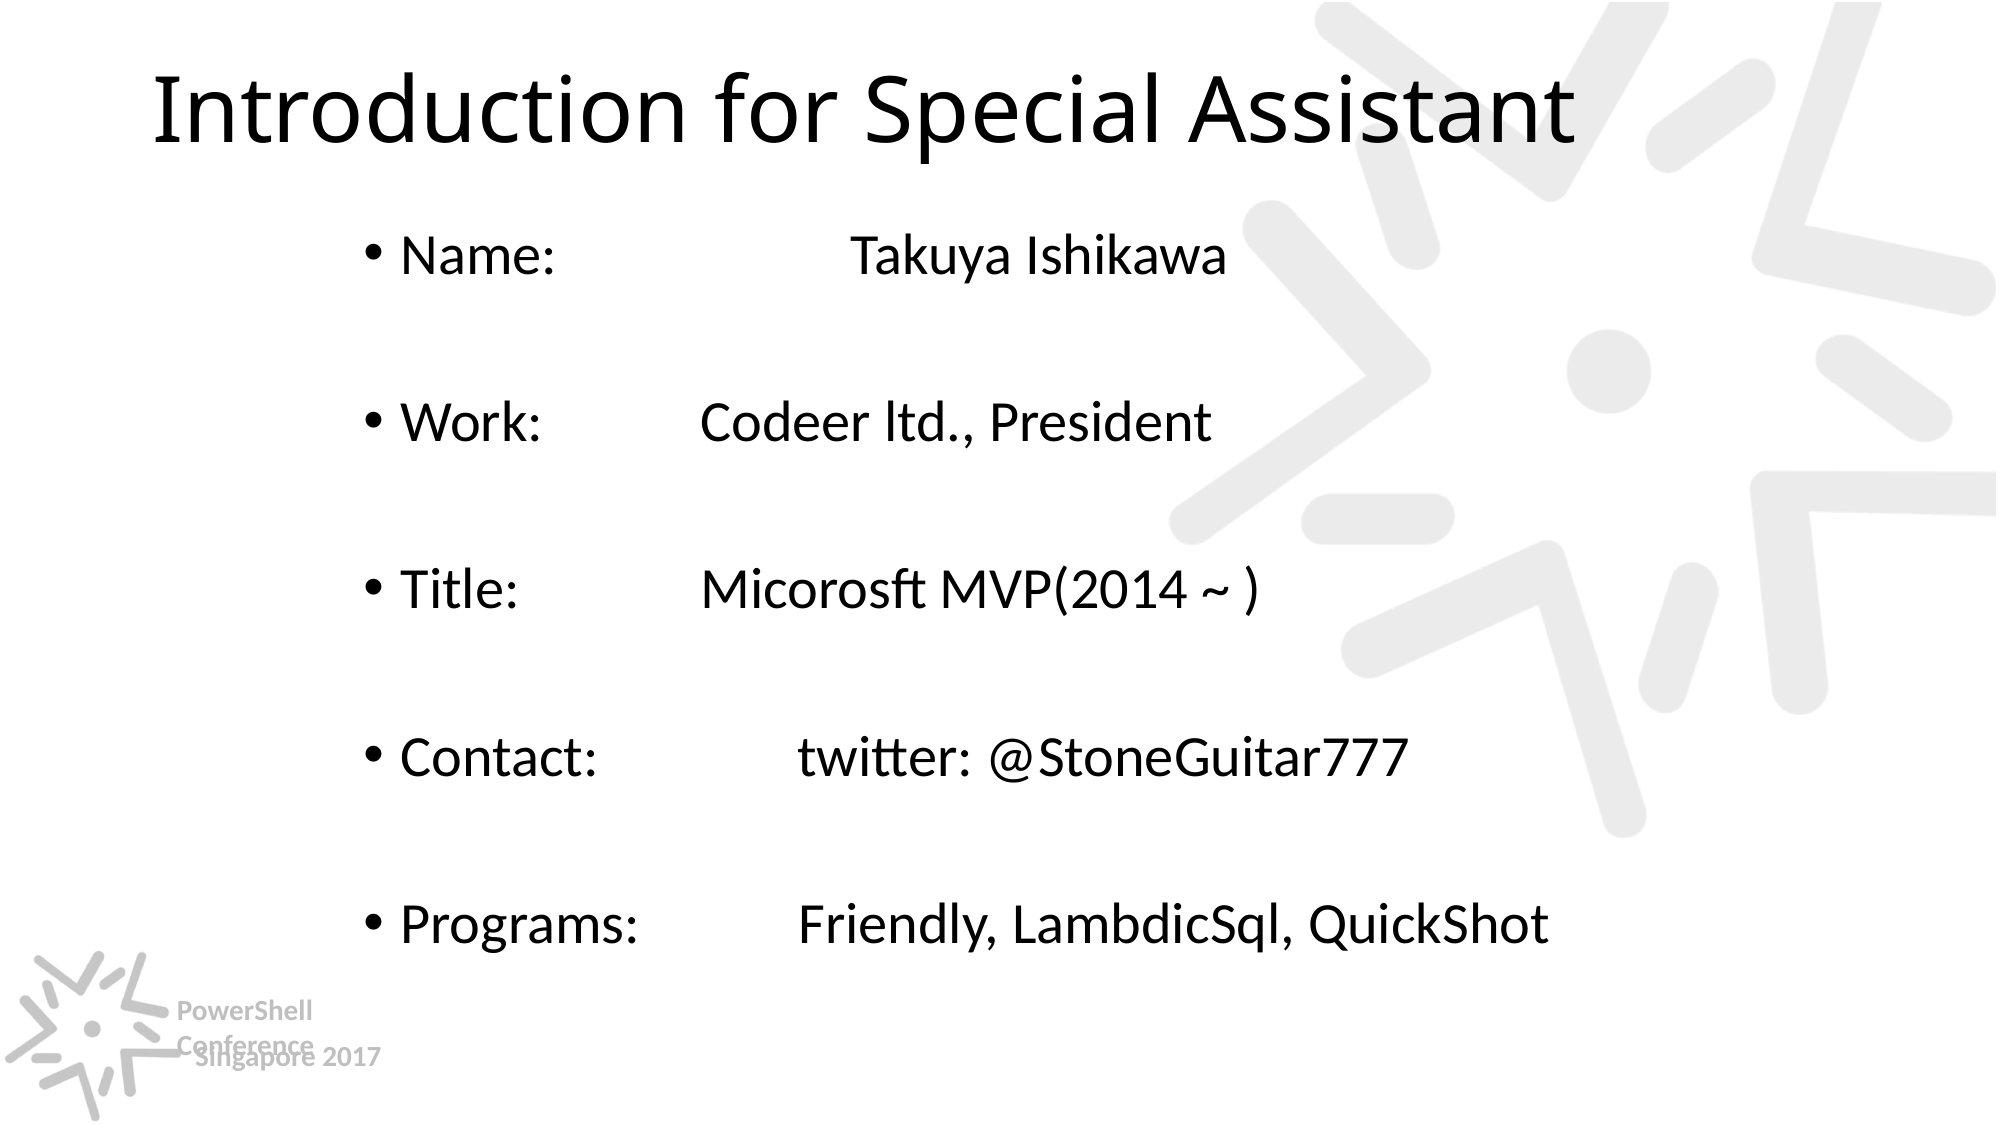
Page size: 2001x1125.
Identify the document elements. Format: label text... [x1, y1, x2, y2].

picture [0, 944, 190, 1125]
text_box Name: Takuya Ishikawa Work: Codeer ltd., President Title: Micorosft MVP(2014 ~ ) Contact: twitter: @StoneGuitar777 Programs: Friendly, LambdicSql, QuickShot [348, 216, 1922, 1049]
picture [1160, 2, 1996, 838]
text_box Singapore 2017 [190, 1029, 490, 1080]
text_box PowerShell Conference [190, 984, 348, 1029]
title Introduction for Special Assistant [137, 4, 1160, 222]
